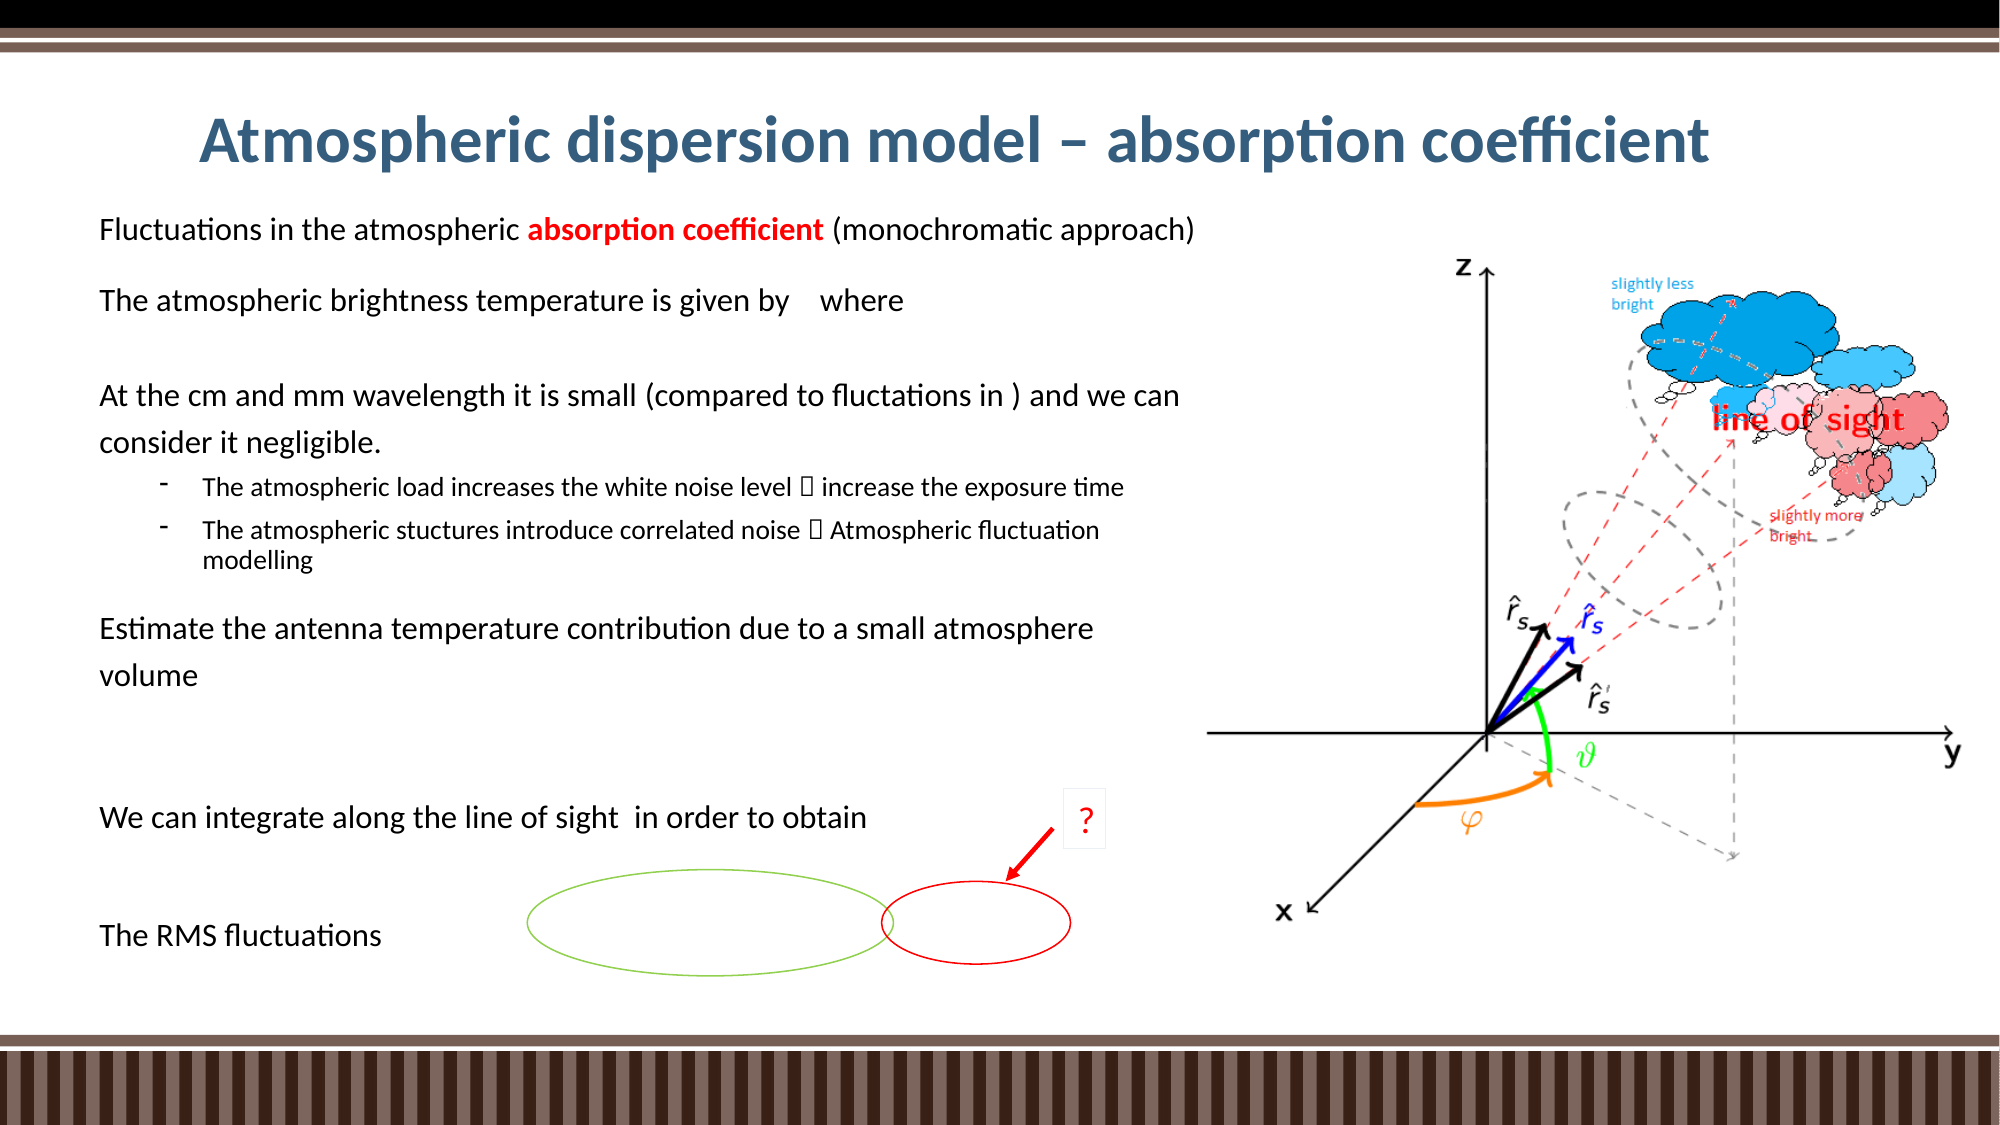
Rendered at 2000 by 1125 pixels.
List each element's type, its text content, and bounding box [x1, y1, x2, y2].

title Atmospheric dispersion model – absorption coefficient [184, 66, 1803, 185]
text_box ? [1063, 788, 1106, 849]
picture [1200, 243, 1981, 934]
text_box [881, 881, 1071, 965]
text_box [527, 869, 887, 976]
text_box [1005, 828, 1053, 882]
